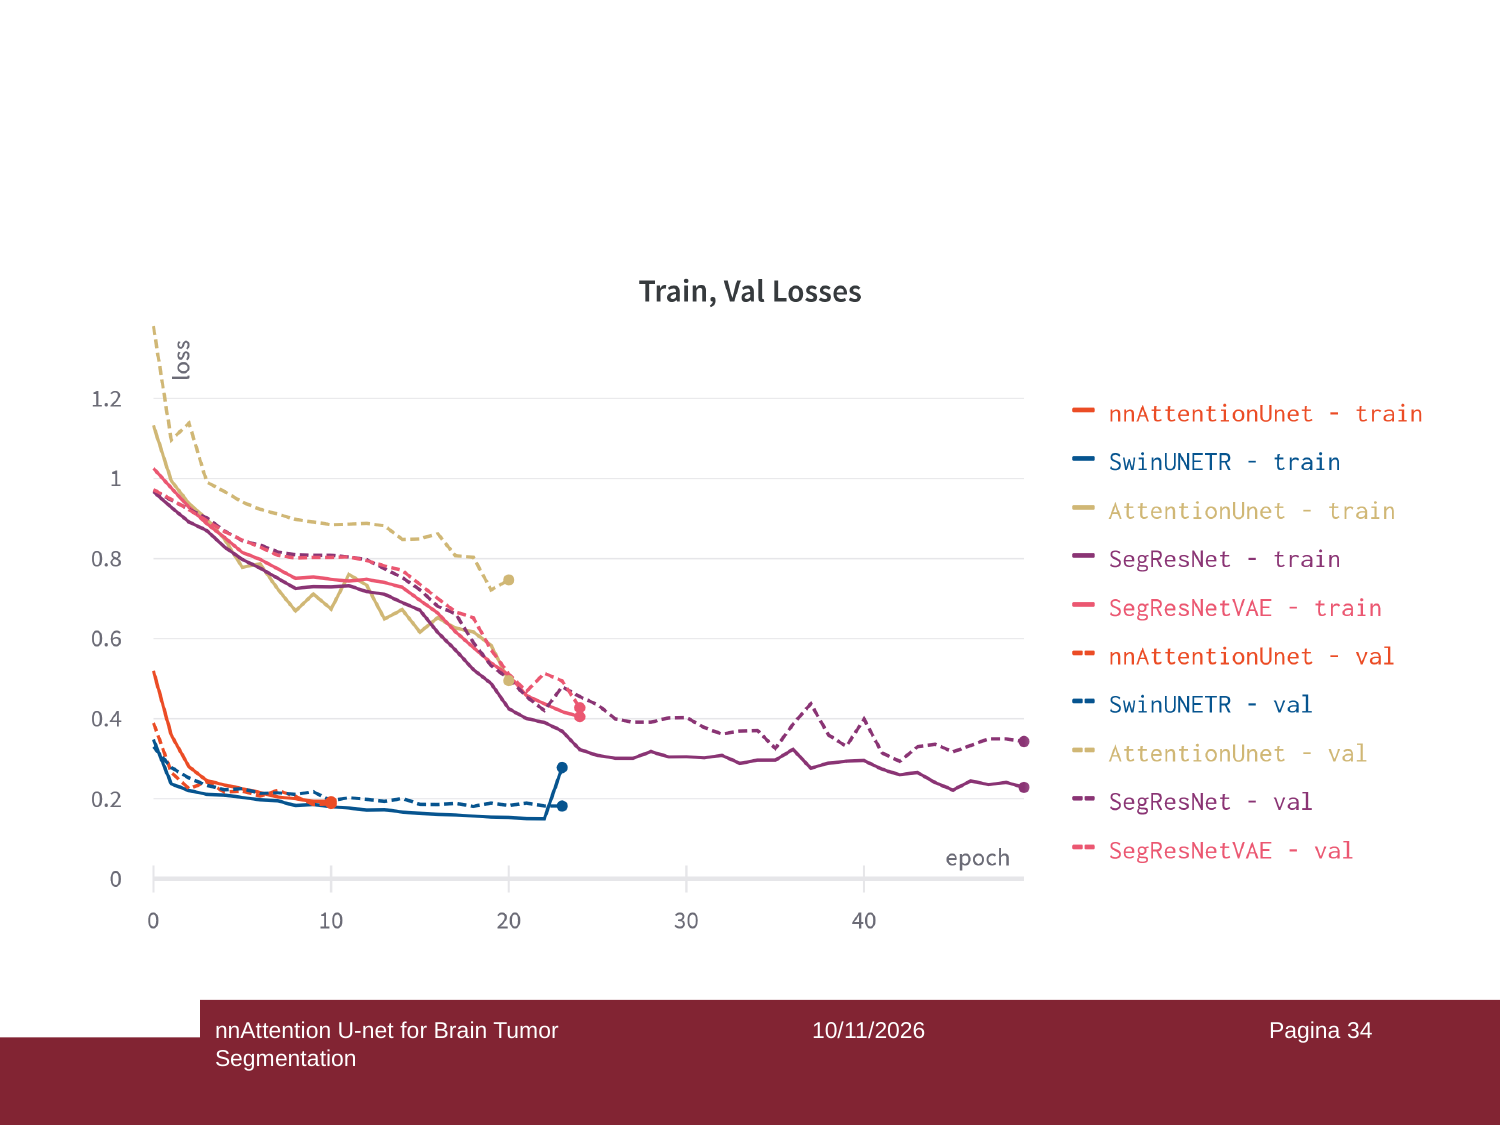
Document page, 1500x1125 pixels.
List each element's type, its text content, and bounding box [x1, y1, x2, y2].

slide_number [712, 1008, 1025, 1084]
footer nnAttention U-net for Brain Tumor Segmentation [200, 1008, 675, 1084]
slide_number Pagina 34 [1074, 1008, 1388, 1084]
picture [41, 236, 1459, 982]
